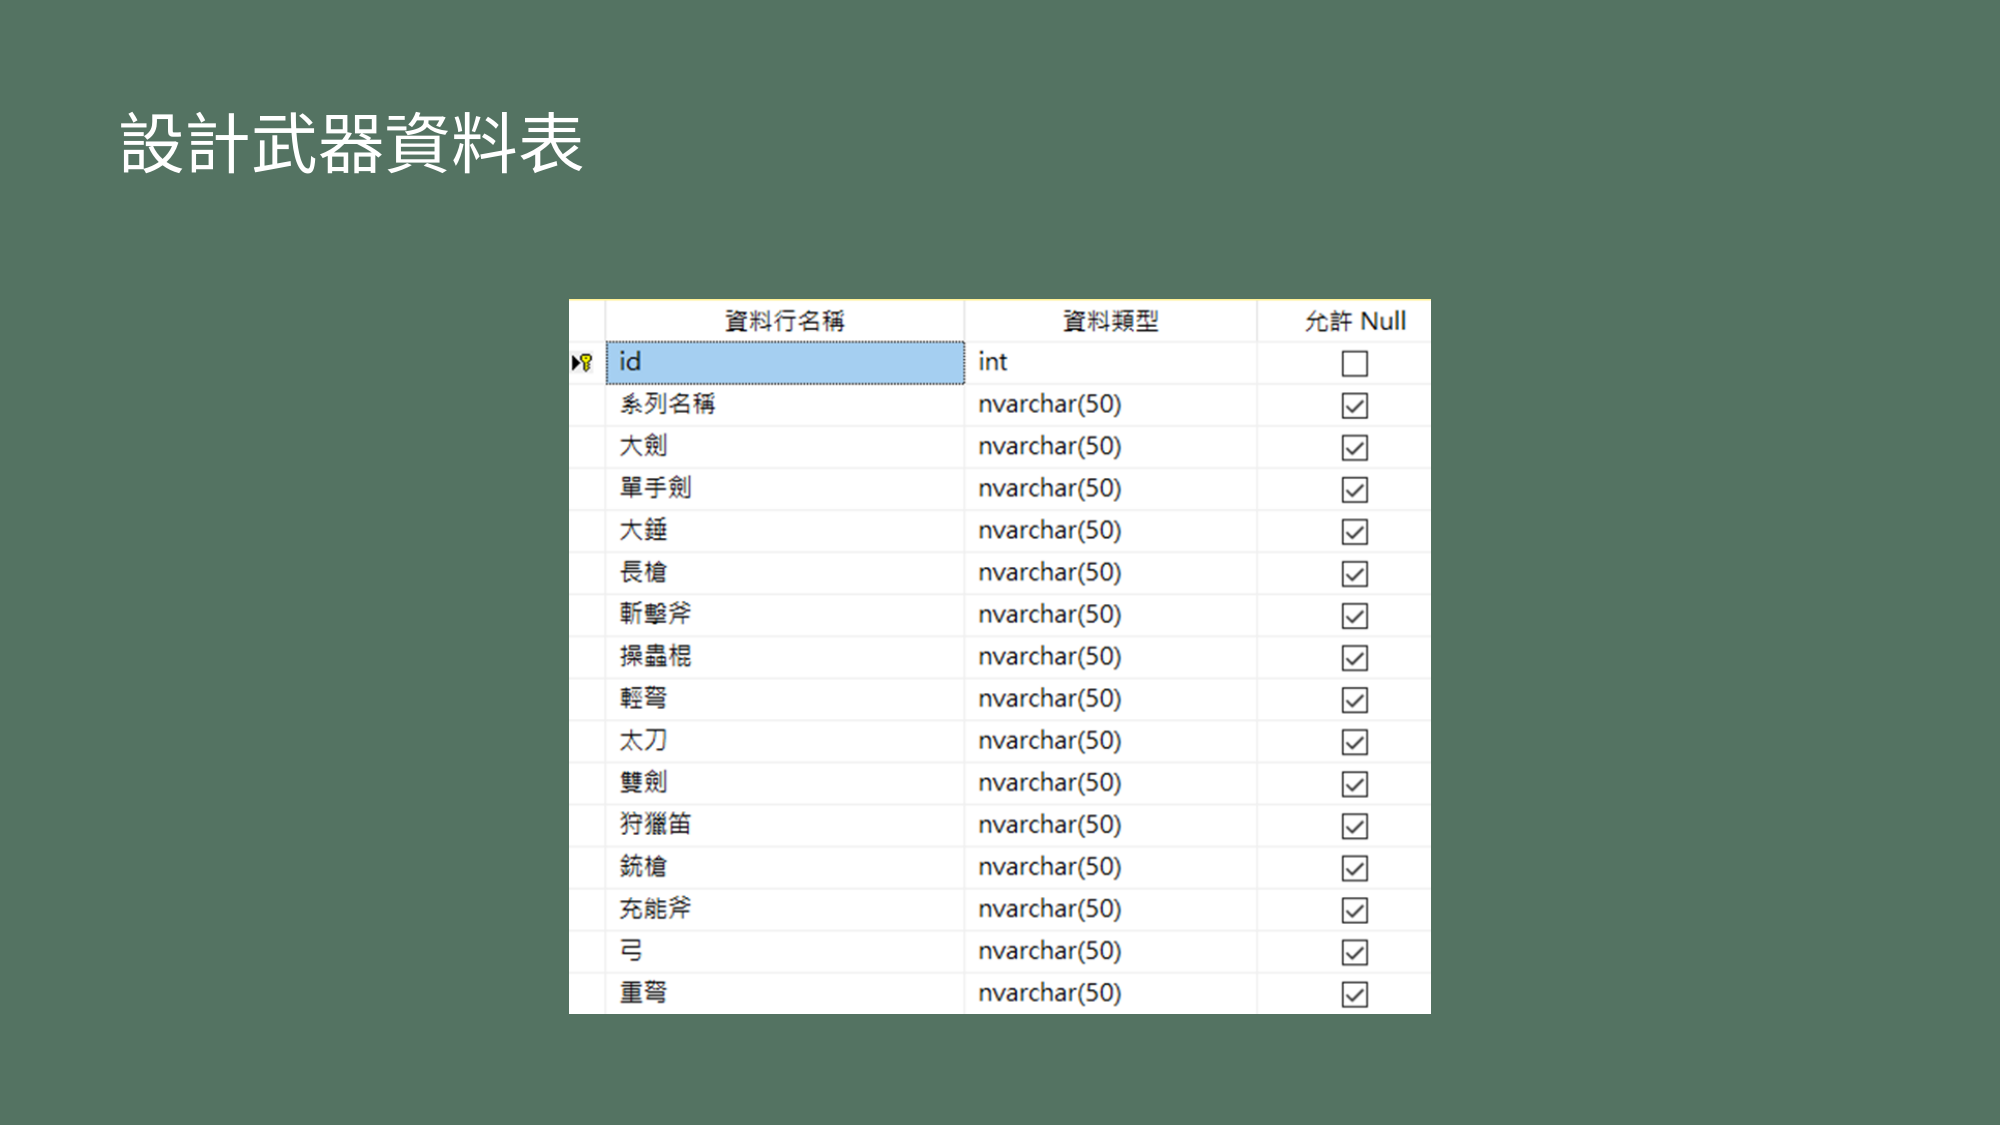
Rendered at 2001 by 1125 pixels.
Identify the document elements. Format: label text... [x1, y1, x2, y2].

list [569, 299, 1431, 1014]
title 設計武器資料表 [118, 101, 1878, 344]
